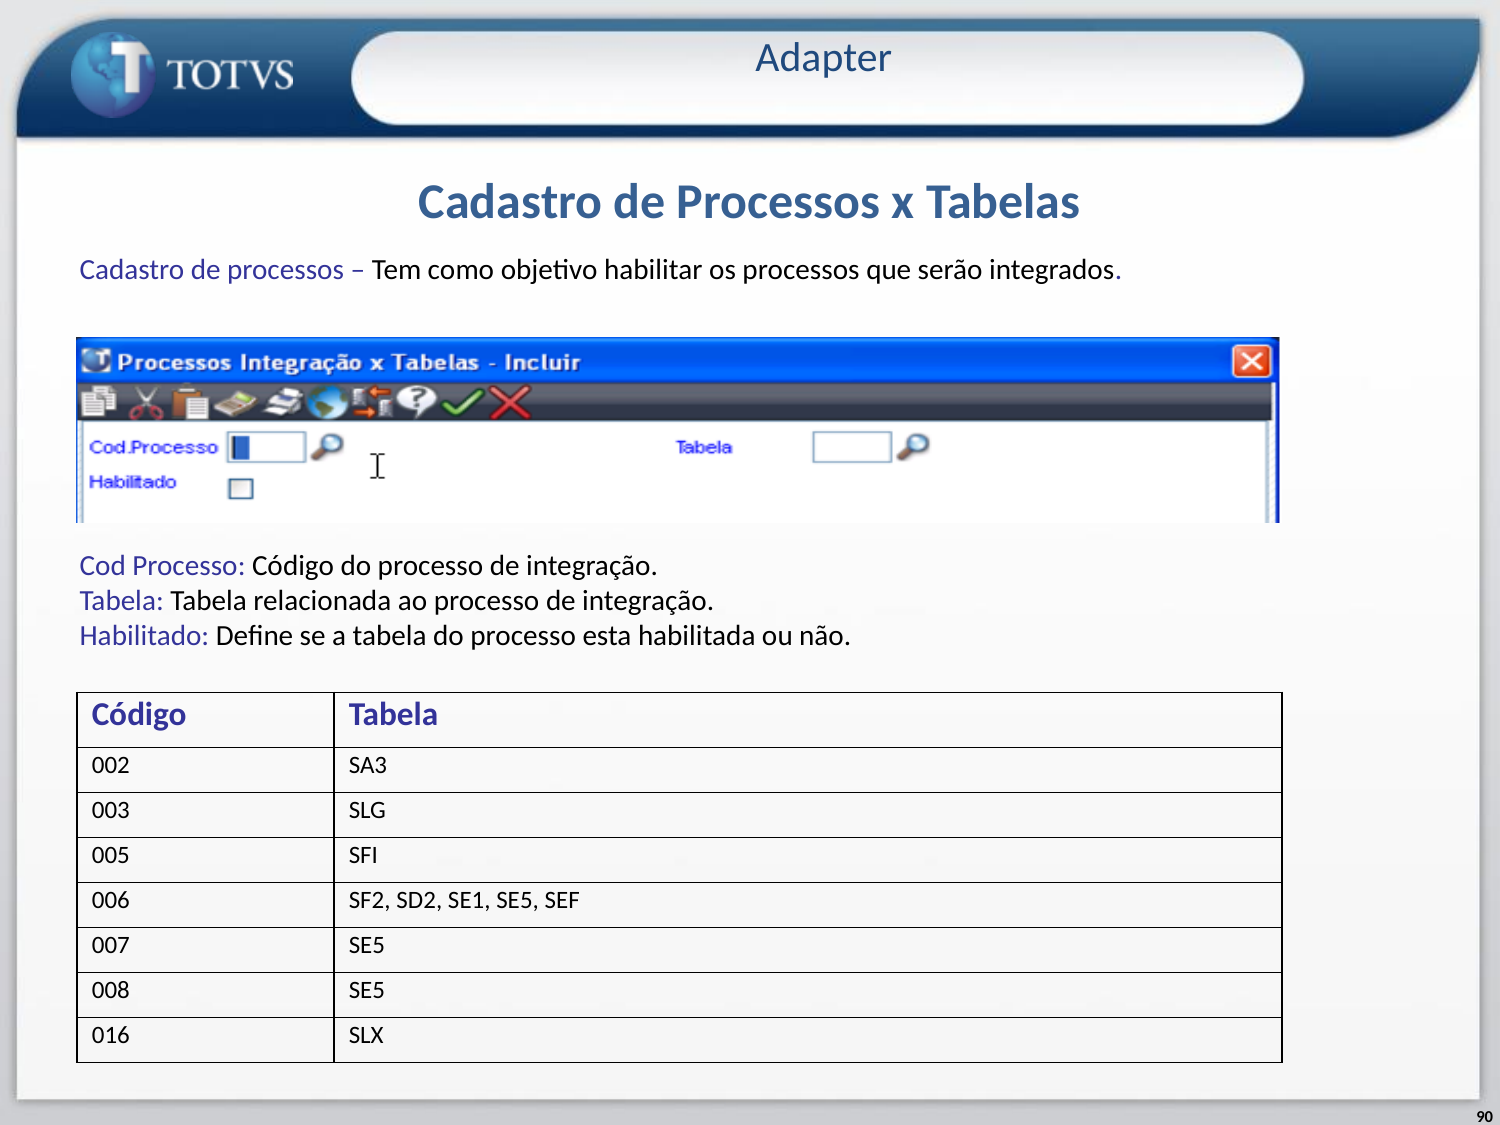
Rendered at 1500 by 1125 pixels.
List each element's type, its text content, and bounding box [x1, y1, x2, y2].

table_cell SFI [335, 838, 1281, 882]
table_cell 005 [78, 838, 333, 882]
table_cell SF2, SD2, SE1, SE5, SEF [335, 883, 1281, 927]
table_cell SA3 [335, 748, 1281, 792]
table_cell 008 [78, 973, 333, 1017]
table_cell 006 [78, 883, 333, 927]
text_box Cadastro de processos – Tem como objetivo habilitar os processos que serão integrados. [64, 243, 1378, 294]
text_box 90 [1427, 1085, 1500, 1125]
table_cell SE5 [335, 928, 1281, 972]
table_cell SLX [335, 1018, 1281, 1062]
table_header Tabela [335, 693, 1281, 747]
table_cell SE5 [335, 973, 1281, 1017]
title Cadastro de Processos x Tabelas [40, 163, 1460, 233]
table_header Código [78, 693, 333, 747]
picture [0, 0, 1500, 1125]
table_cell 007 [78, 928, 333, 972]
text_box Cod Processo: Código do processo de integração. Tabela: Tabela relacionada ao processo de integração. Habilitado: Define se a tabela do processo esta habilitada ou não. [64, 538, 1378, 659]
table_cell 016 [78, 1018, 333, 1062]
list Adapter [348, 21, 1299, 105]
table_cell 003 [78, 793, 333, 837]
table_cell 002 [78, 748, 333, 792]
table_cell SLG [335, 793, 1281, 837]
